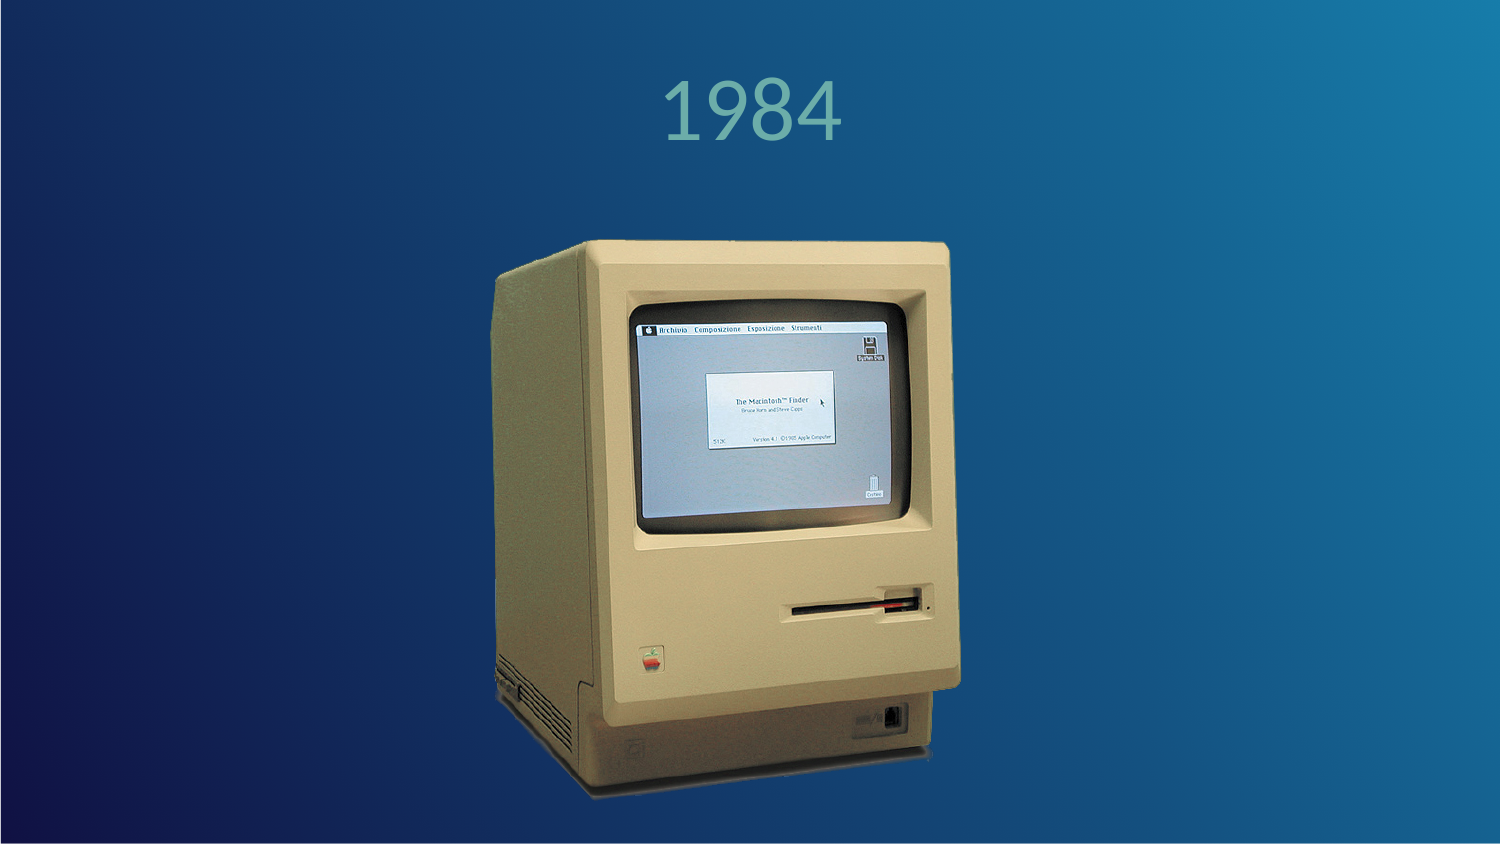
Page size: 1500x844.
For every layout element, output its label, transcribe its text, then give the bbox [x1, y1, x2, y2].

title 1984 [75, 33, 1425, 175]
picture [0, 0, 1500, 844]
